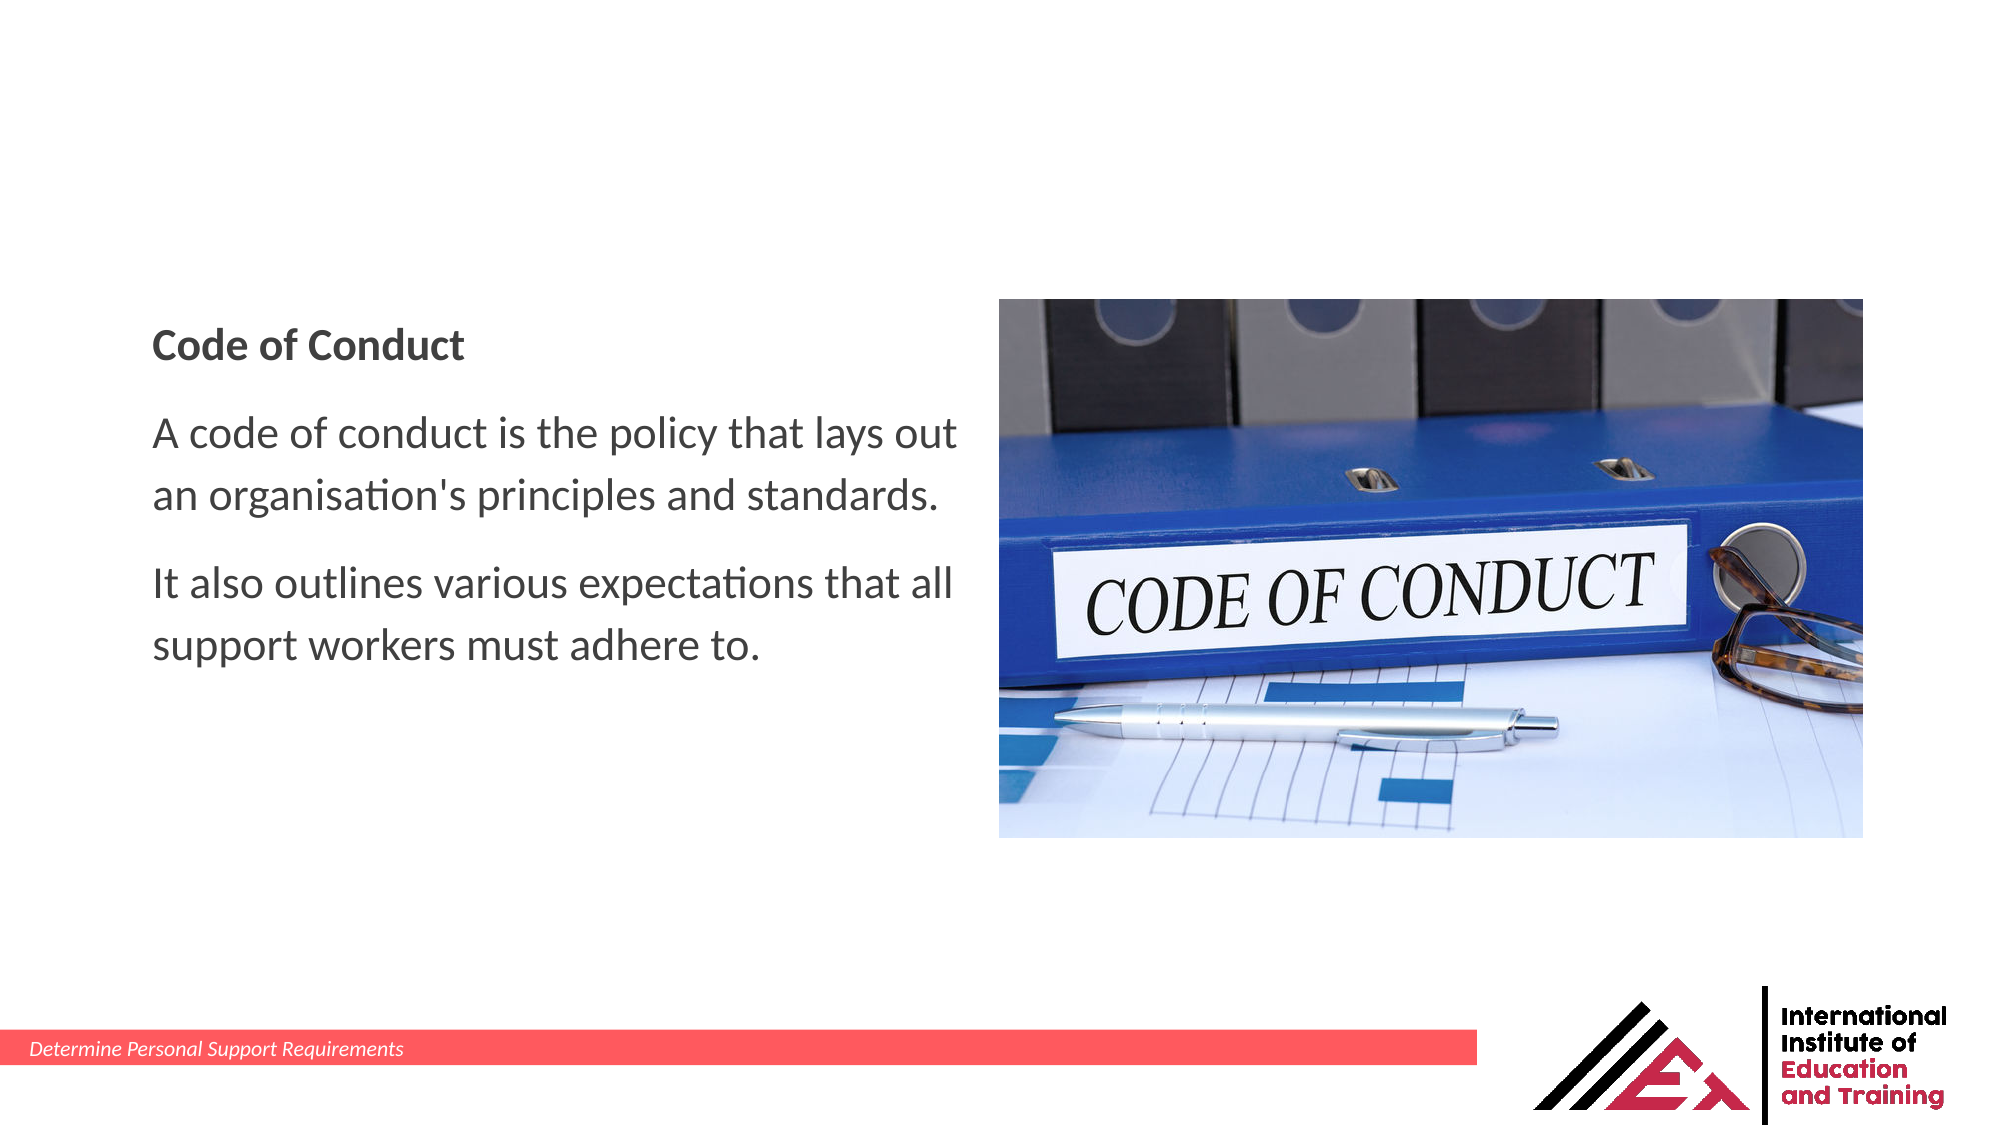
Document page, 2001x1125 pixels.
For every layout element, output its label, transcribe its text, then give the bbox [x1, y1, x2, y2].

picture [1533, 986, 1946, 1125]
list Code of Conduct A code of conduct is the policy that lays out an organisation's principles and standards. It also outlines various expectations that all support workers must adhere to. [137, 299, 988, 1014]
picture [999, 299, 1863, 838]
text_box Determine Personal Support Requirements [0, 1029, 1478, 1066]
